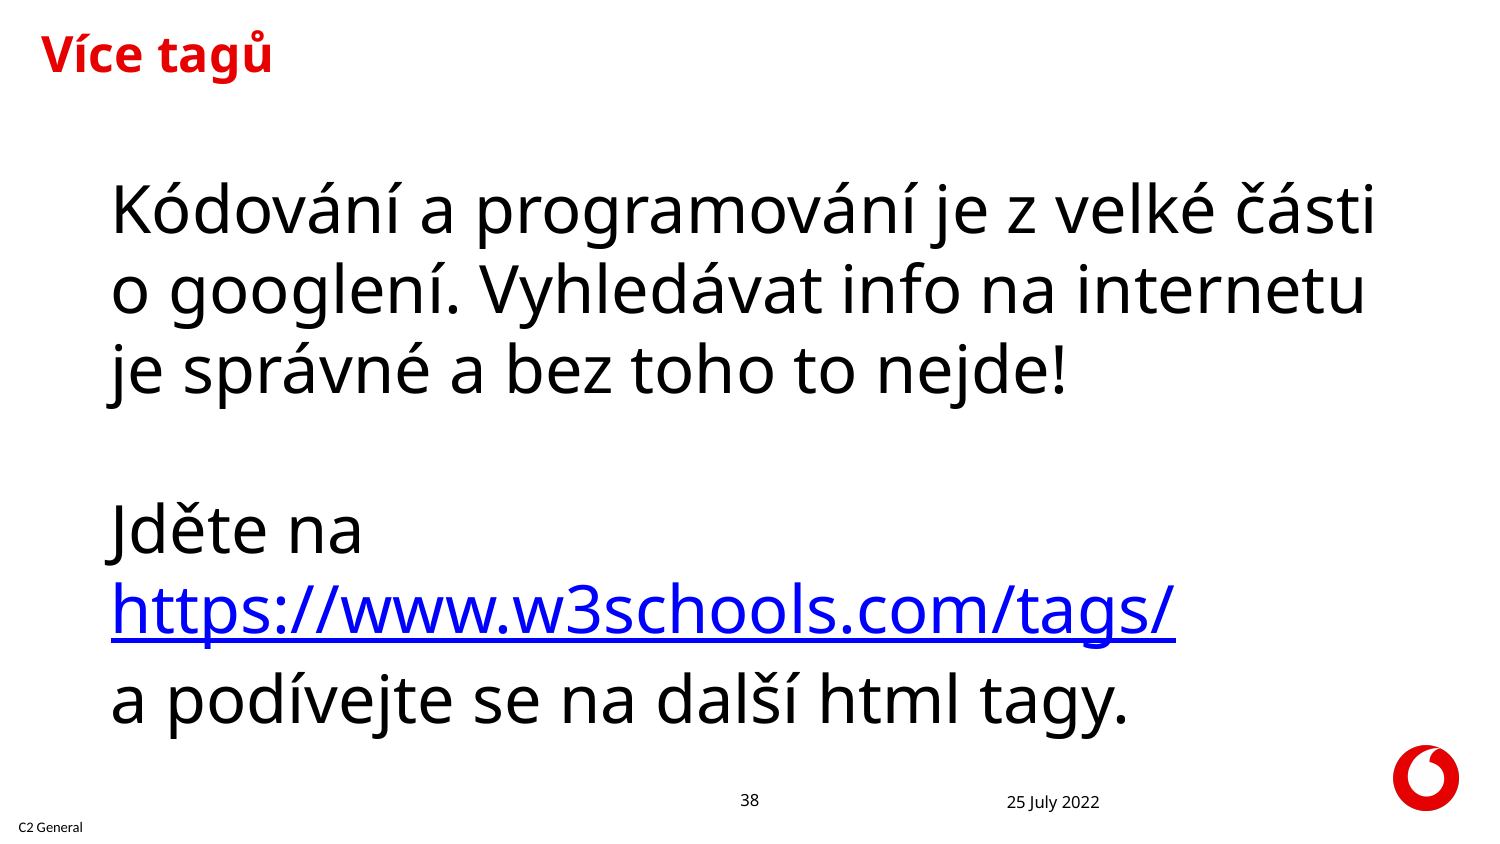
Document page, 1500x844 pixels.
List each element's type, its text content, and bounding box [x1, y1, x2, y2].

title Více tagů [40, 33, 1459, 144]
picture [1393, 745, 1459, 811]
slide_number 38 [739, 790, 761, 813]
text_box Kódování a programování je z velké části o googlení. Vyhledávat info na internetu je správné a bez toho to nejde! Jděte na https://www.w3schools.com/tags/ a podívejte se na další html tagy. [103, 159, 1397, 745]
text_box 25 July 2022 [1006, 792, 1357, 813]
